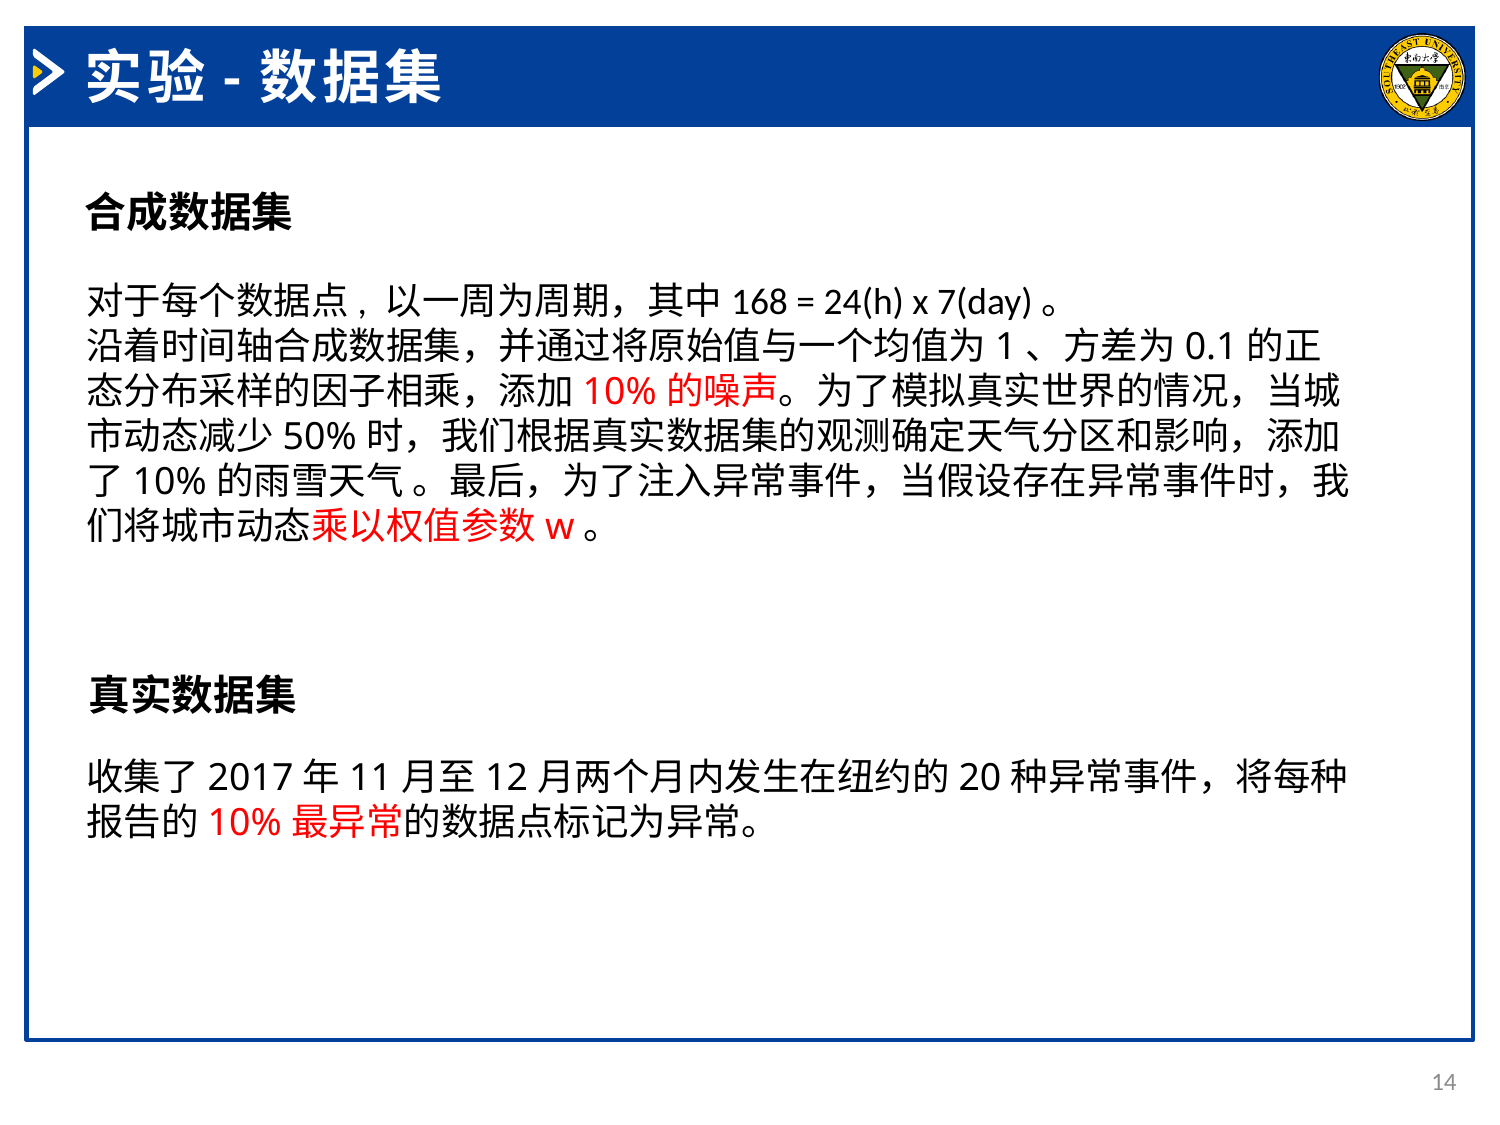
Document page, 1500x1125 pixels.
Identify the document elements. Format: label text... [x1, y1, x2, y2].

text_box 收集了2017年11月至12月两个月内发生在纽约的20种异常事件，将每种报告的10%最异常的数据点标记为异常。 [71, 745, 1372, 851]
text_box 合成数据集 [70, 178, 334, 244]
text_box 真实数据集 [73, 661, 338, 727]
picture [1378, 33, 1467, 121]
text_box 实验-数据集 [70, 32, 605, 118]
slide_number 14 [1382, 1051, 1472, 1111]
